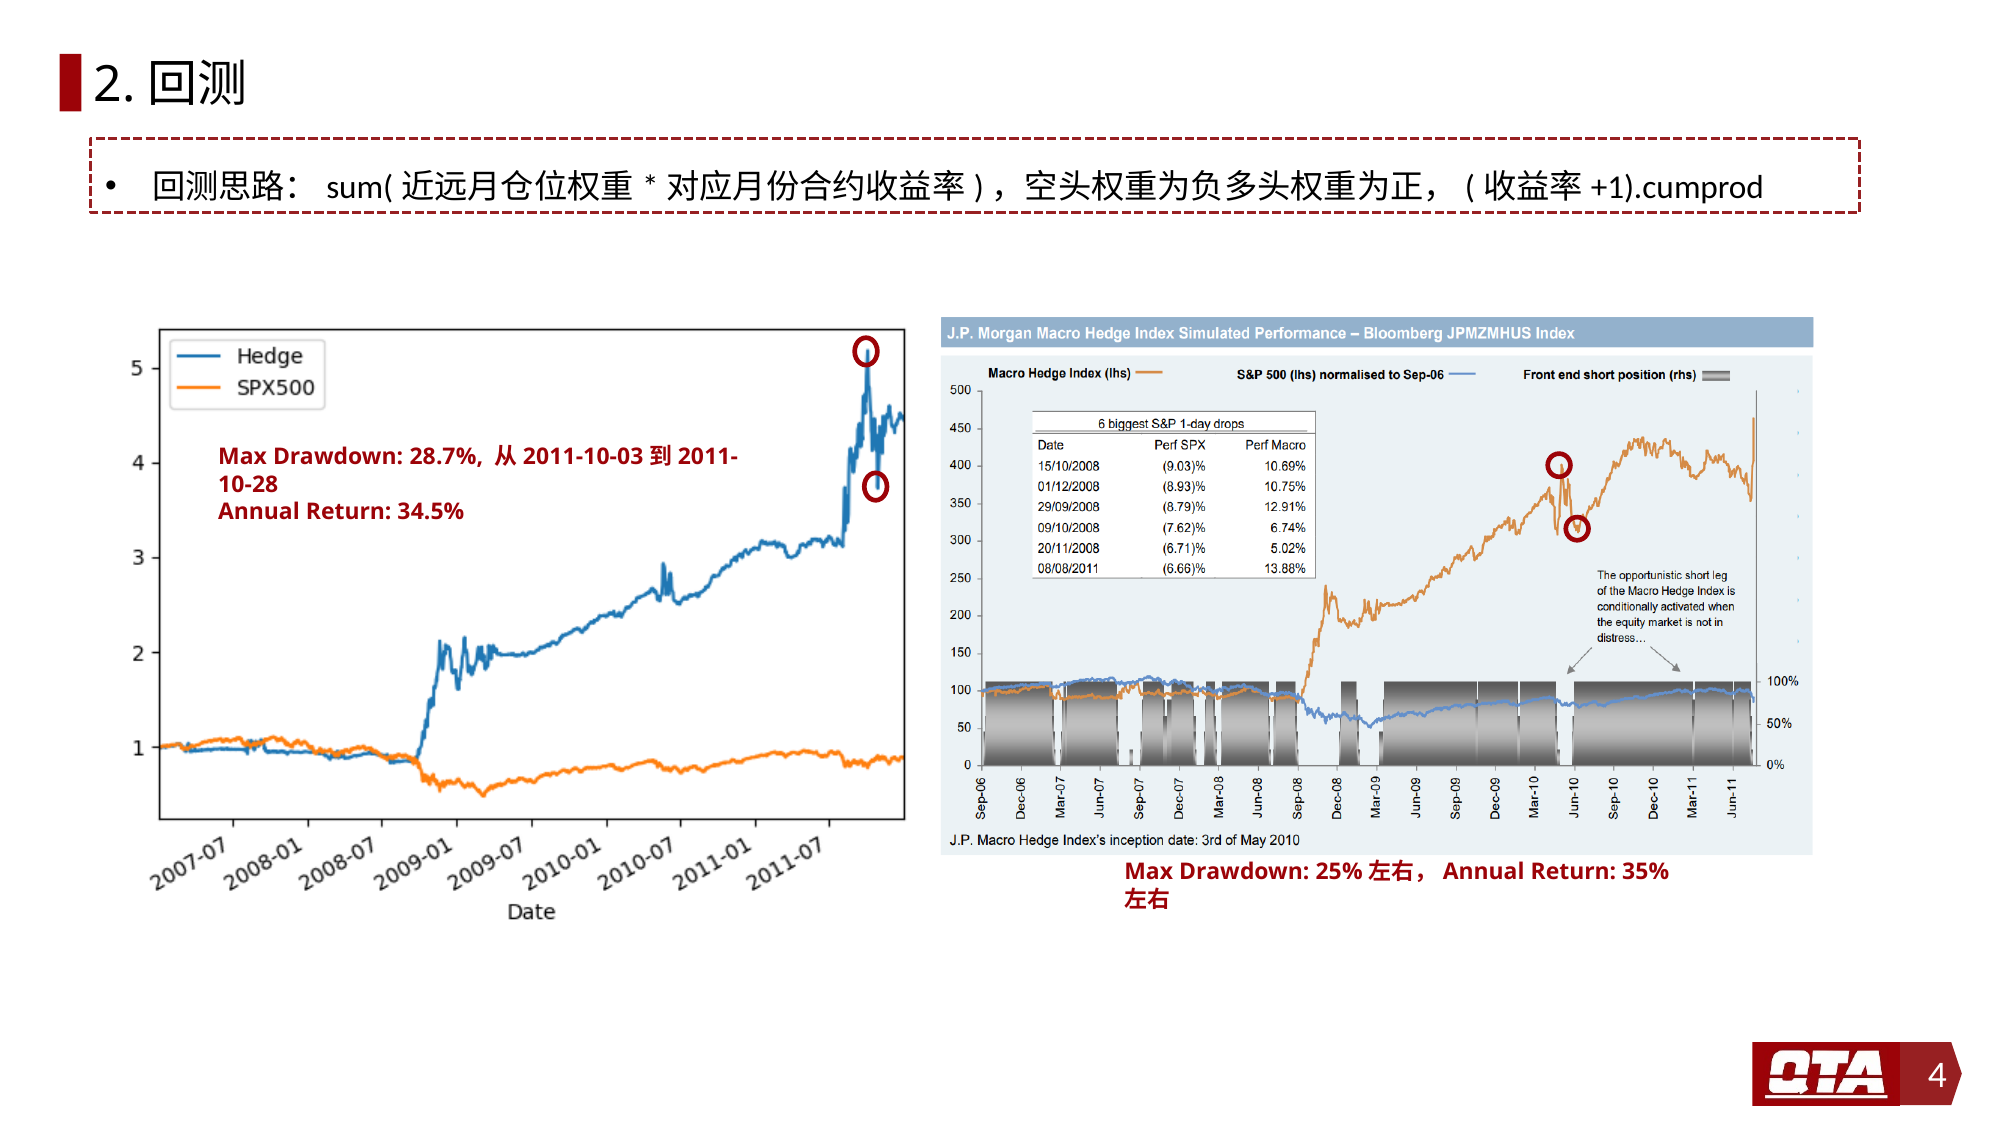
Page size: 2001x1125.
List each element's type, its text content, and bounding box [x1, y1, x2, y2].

slide_number 4 [1511, 1042, 1962, 1103]
title 2.回测 [78, 0, 1775, 174]
picture [39, 242, 1819, 963]
text_box 回测思路：sum(近远月仓位权重*对应月份合约收益率)，空头权重为负多头权重为正，(收益率+1).cumprod [90, 138, 1860, 213]
text_box Max Drawdown: 25%左右，Annual Return: 35%左右 [1124, 857, 1691, 912]
